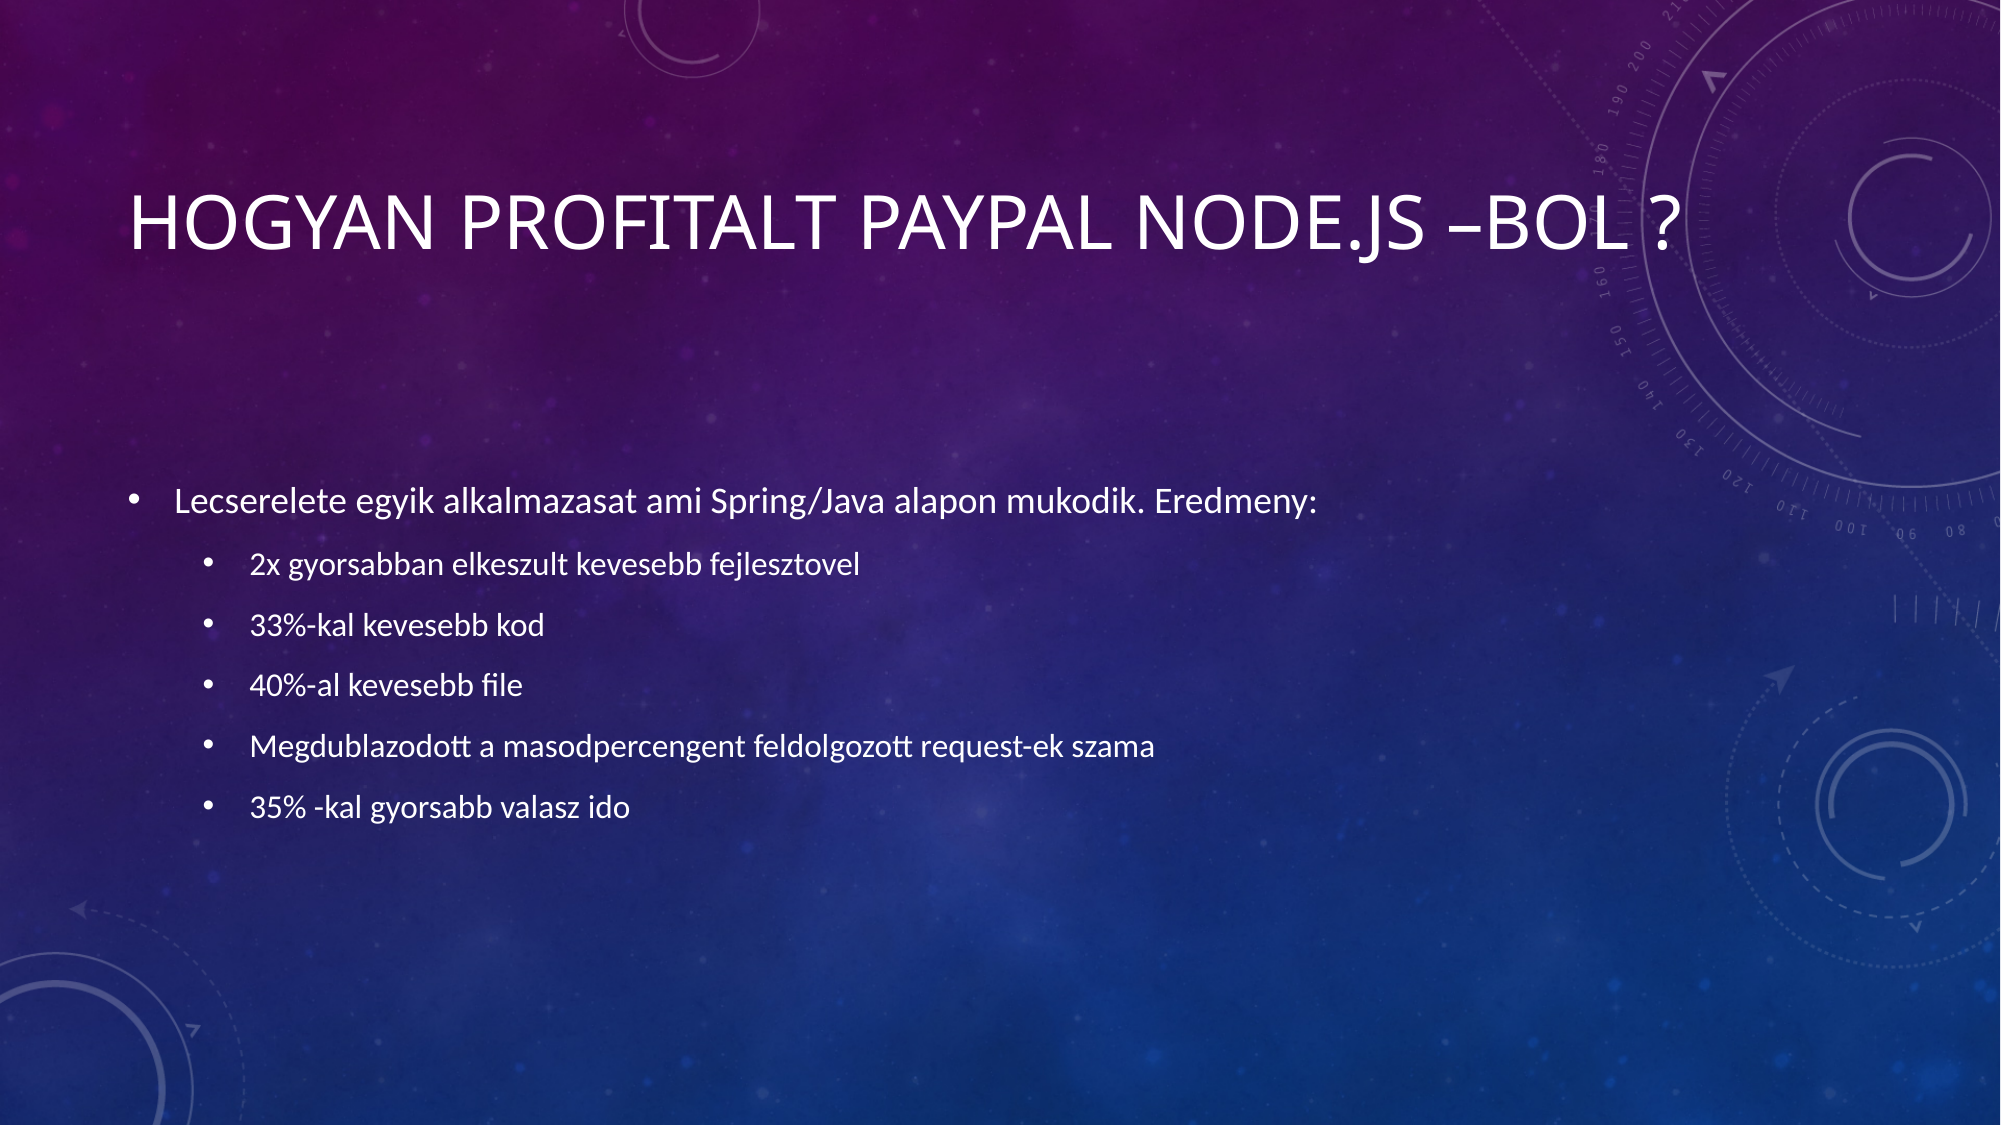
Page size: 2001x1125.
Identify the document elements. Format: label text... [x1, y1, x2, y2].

list Lecserelete egyik alkalmazasat ami Spring/Java alapon mukodik. Eredmeny: 2x gyorsabban elkeszult kevesebb fejlesztovel 33%-kal kevesebb kod 40%-al kevesebb file Megdublazodott a masodpercengent feldolgozott request-ek szama 35% -kal gyorsabb valasz ido [112, 351, 1775, 950]
picture [0, 0, 2001, 1125]
title Hogyan profitalt paypal node.js –bol ? [112, 99, 1775, 339]
